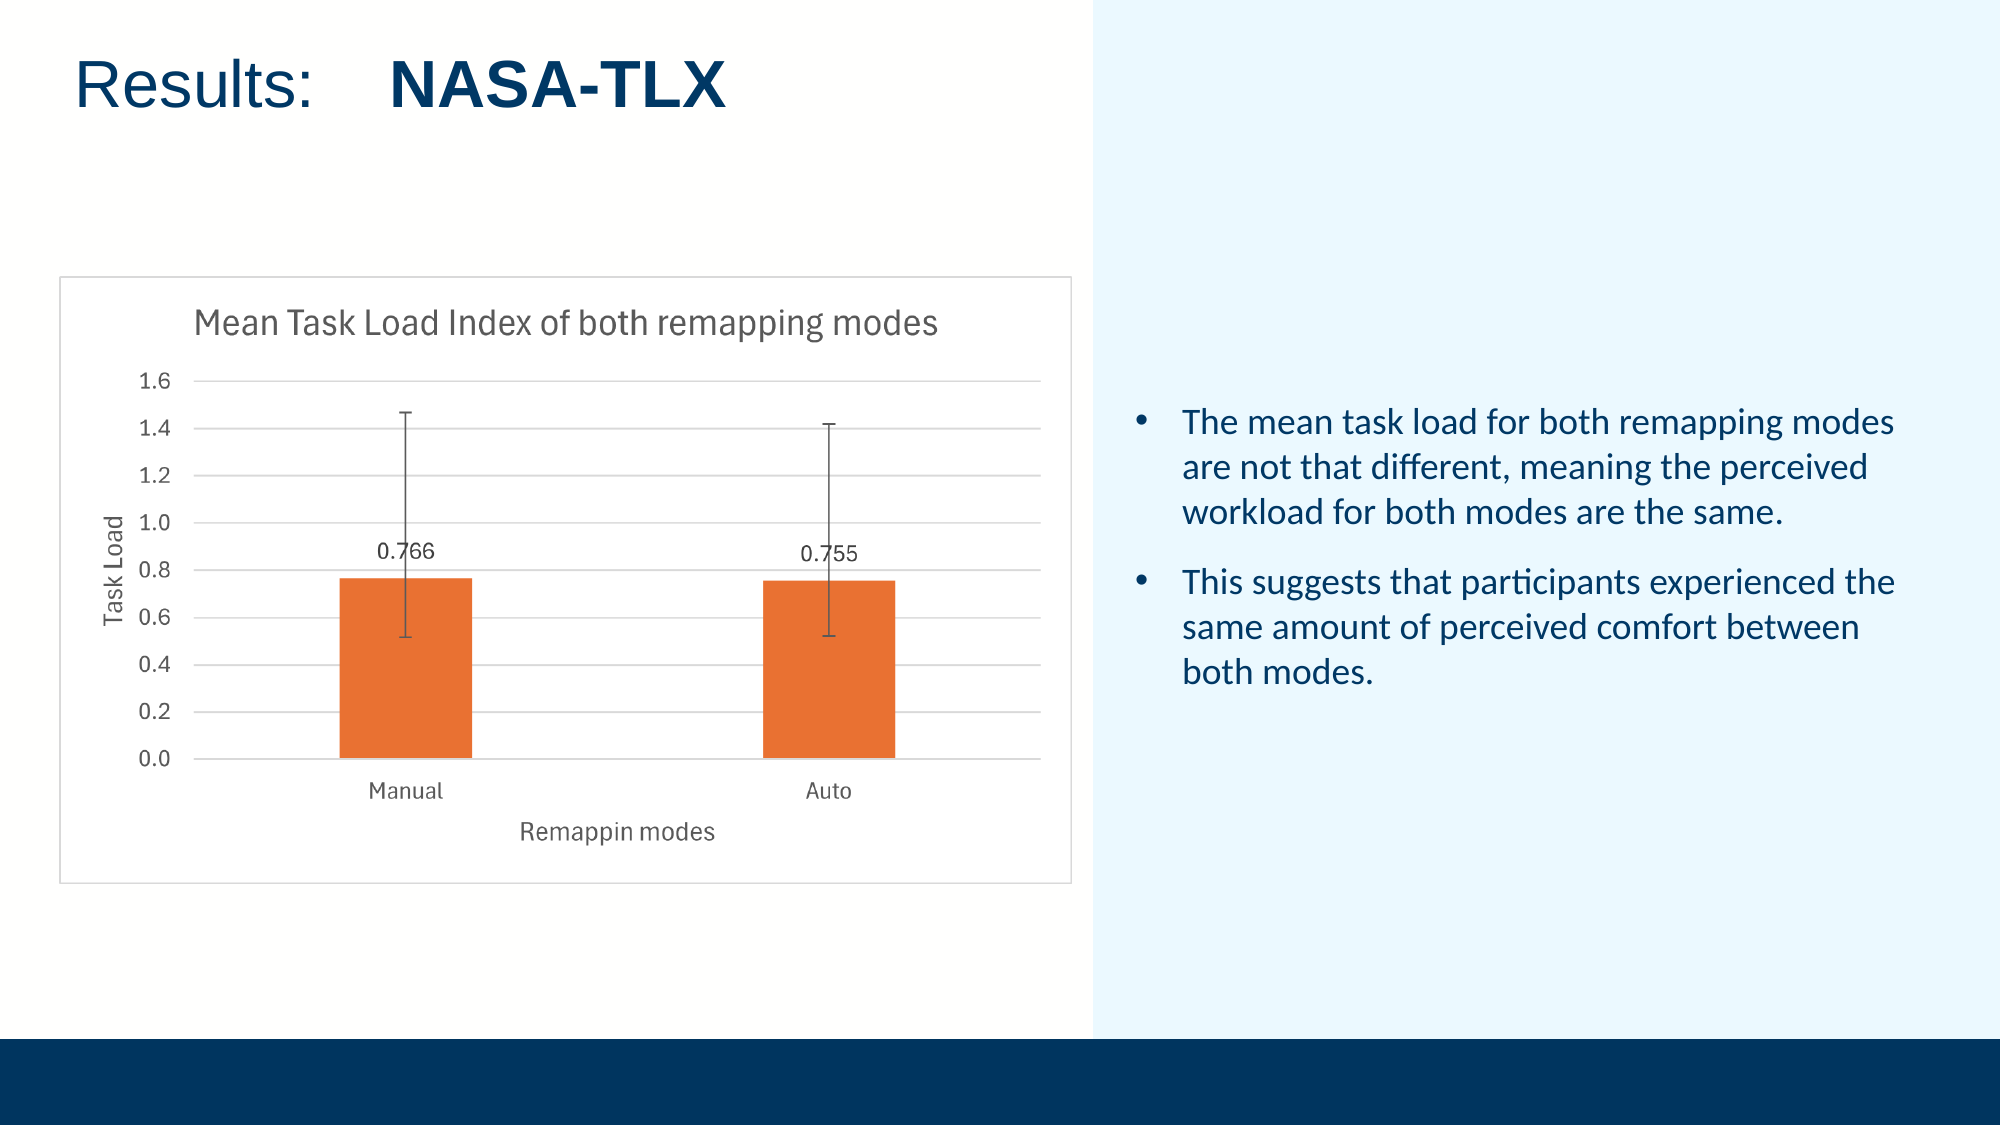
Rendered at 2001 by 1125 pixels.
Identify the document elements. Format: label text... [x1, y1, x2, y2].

text_box [0, 1038, 2000, 1125]
text_box Results: NASA-TLX [59, 33, 1752, 128]
picture [59, 276, 1072, 885]
text_box The mean task load for both remapping modes are not that different, meaning the perceived workload for both modes are the same. This suggests that participants experienced the same amount of perceived comfort between both modes. [1120, 389, 1920, 700]
text_box [1092, 0, 2000, 1038]
